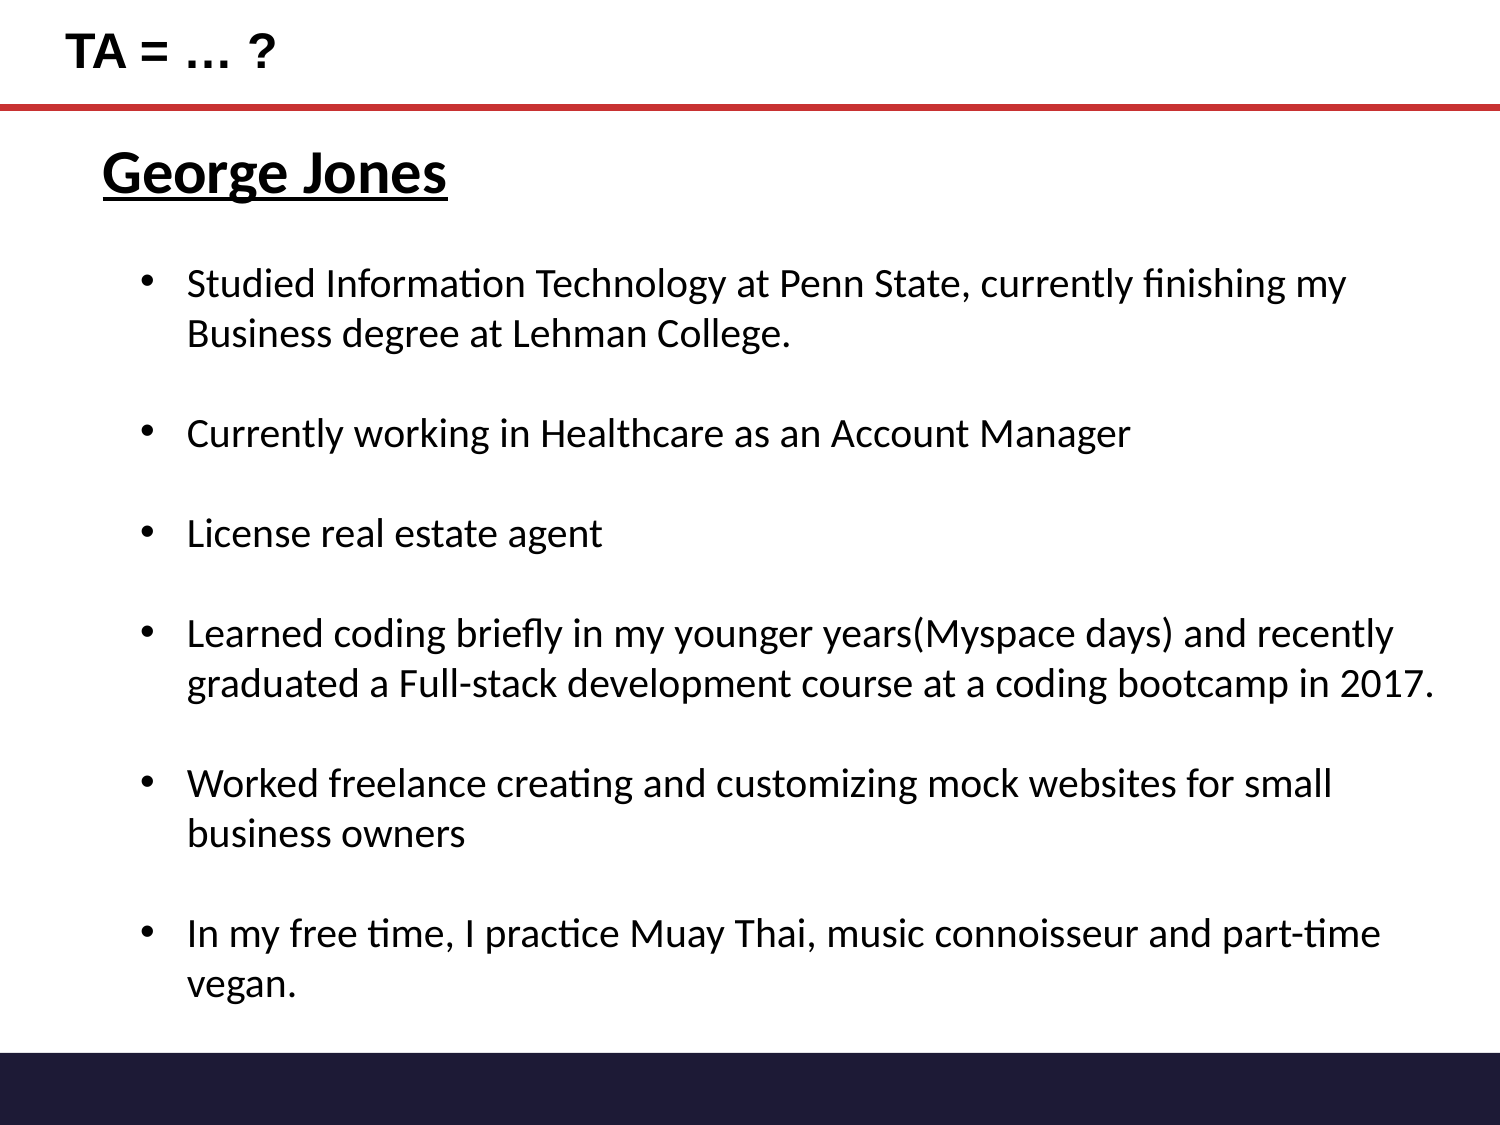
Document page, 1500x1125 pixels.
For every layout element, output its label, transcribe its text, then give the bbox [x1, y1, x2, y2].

title TA = … ? [49, 11, 948, 94]
text_box George Jones Studied Information Technology at Penn State, currently finishing my Business degree at Lehman College. Currently working in Healthcare as an Account Manager License real estate agent Learned coding briefly in my younger years(Myspace days) and recently graduated a Full-stack development course at a coding bootcamp in 2017. Worked freelance creating and customizing mock websites for small business owners In my free time, I practice Muay Thai, music connoisseur and part-time vegan. [49, 115, 1484, 813]
